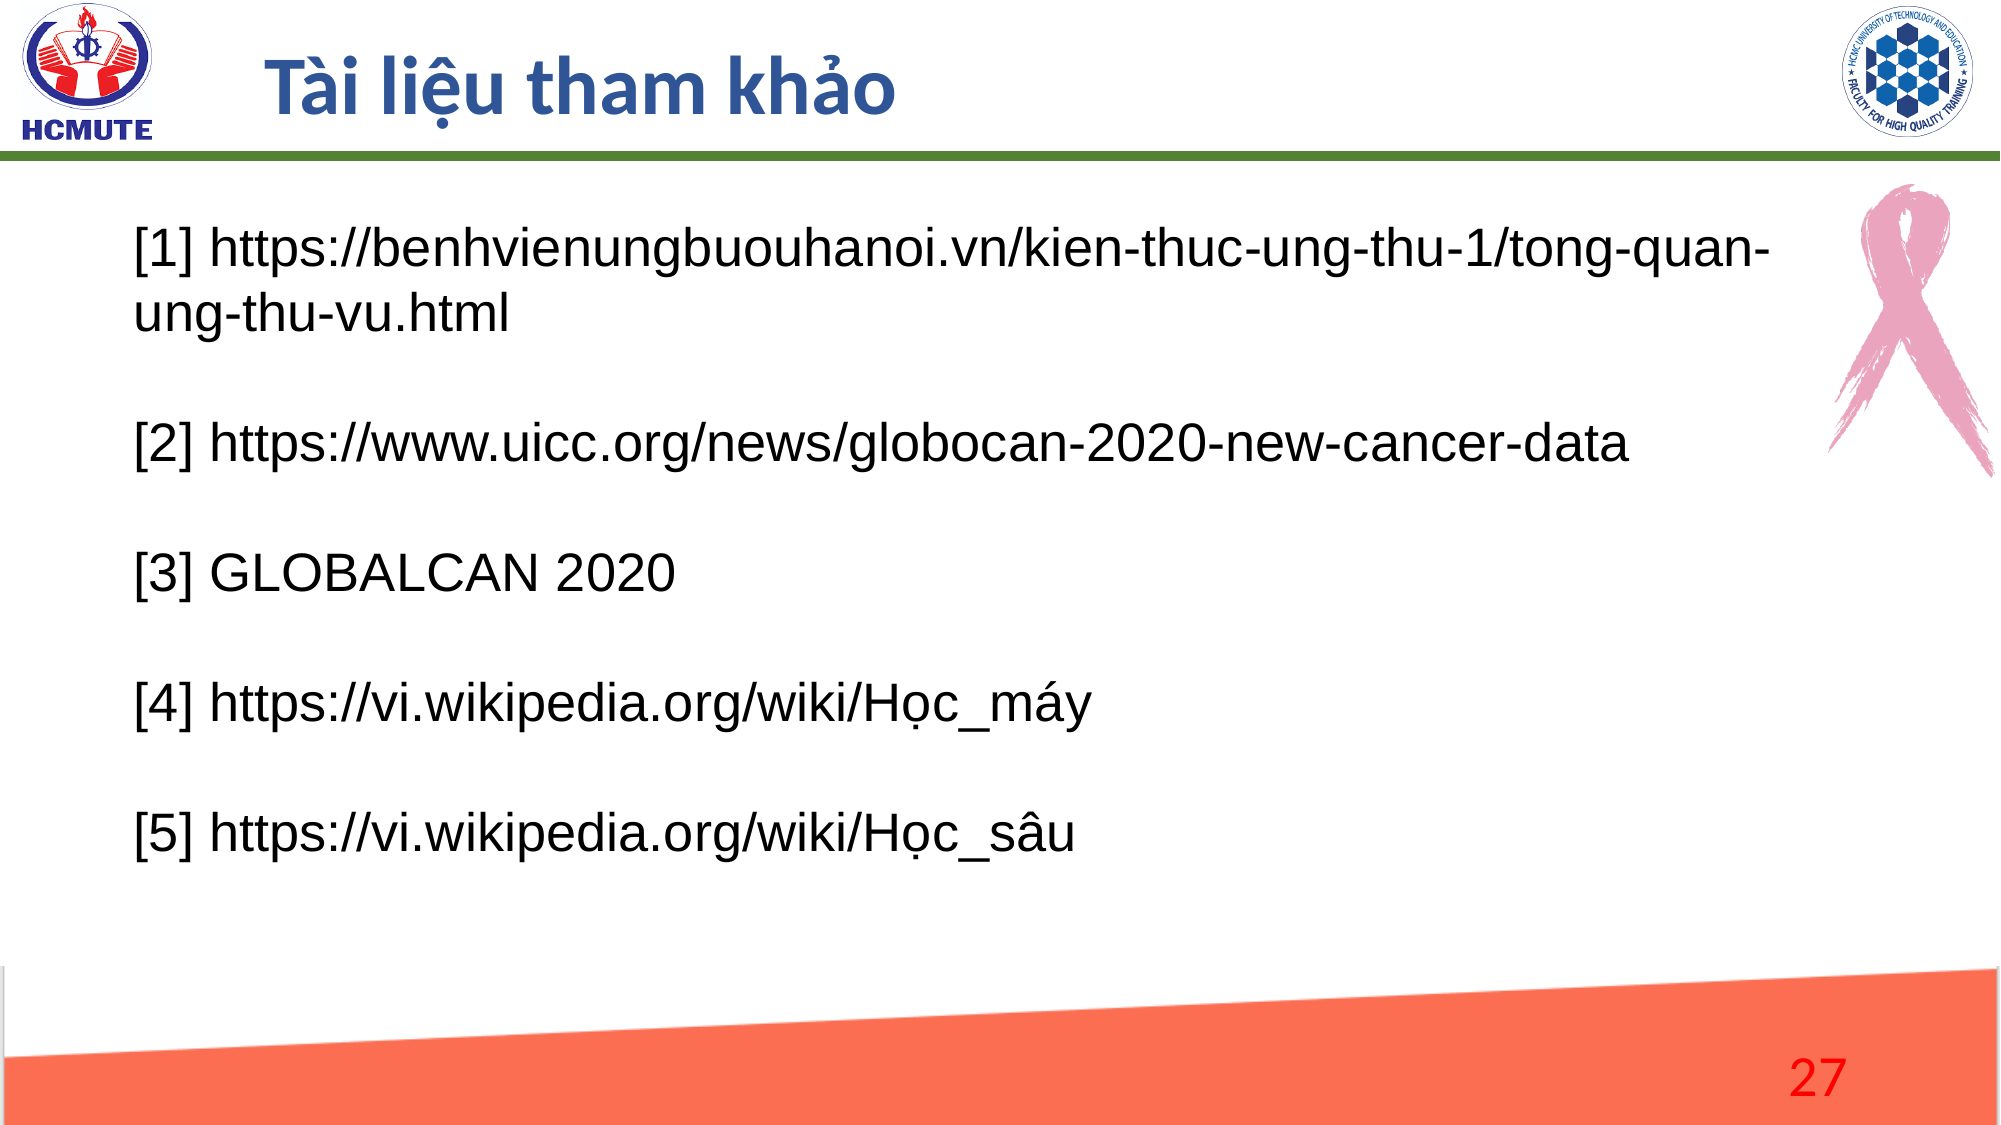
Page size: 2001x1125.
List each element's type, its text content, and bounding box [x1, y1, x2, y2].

picture [1742, 161, 2000, 500]
picture [21, 3, 152, 140]
text_box [1] https://benhvienungbuouhanoi.vn/kien-thuc-ung-thu-1/tong-quan-ung-thu-vu.html [2] https://www.uicc.org/news/globocan-2020-new-cancer-data [3] GLOBALCAN 2020 [4] https://vi.wikipedia.org/wiki/Học_máy [5] https://vi.wikipedia.org/wiki/Học_sâu [119, 205, 1835, 935]
picture [0, 966, 2000, 1125]
text_box Tài liệu tham khảo [249, 23, 1647, 139]
picture [1842, 6, 1973, 137]
